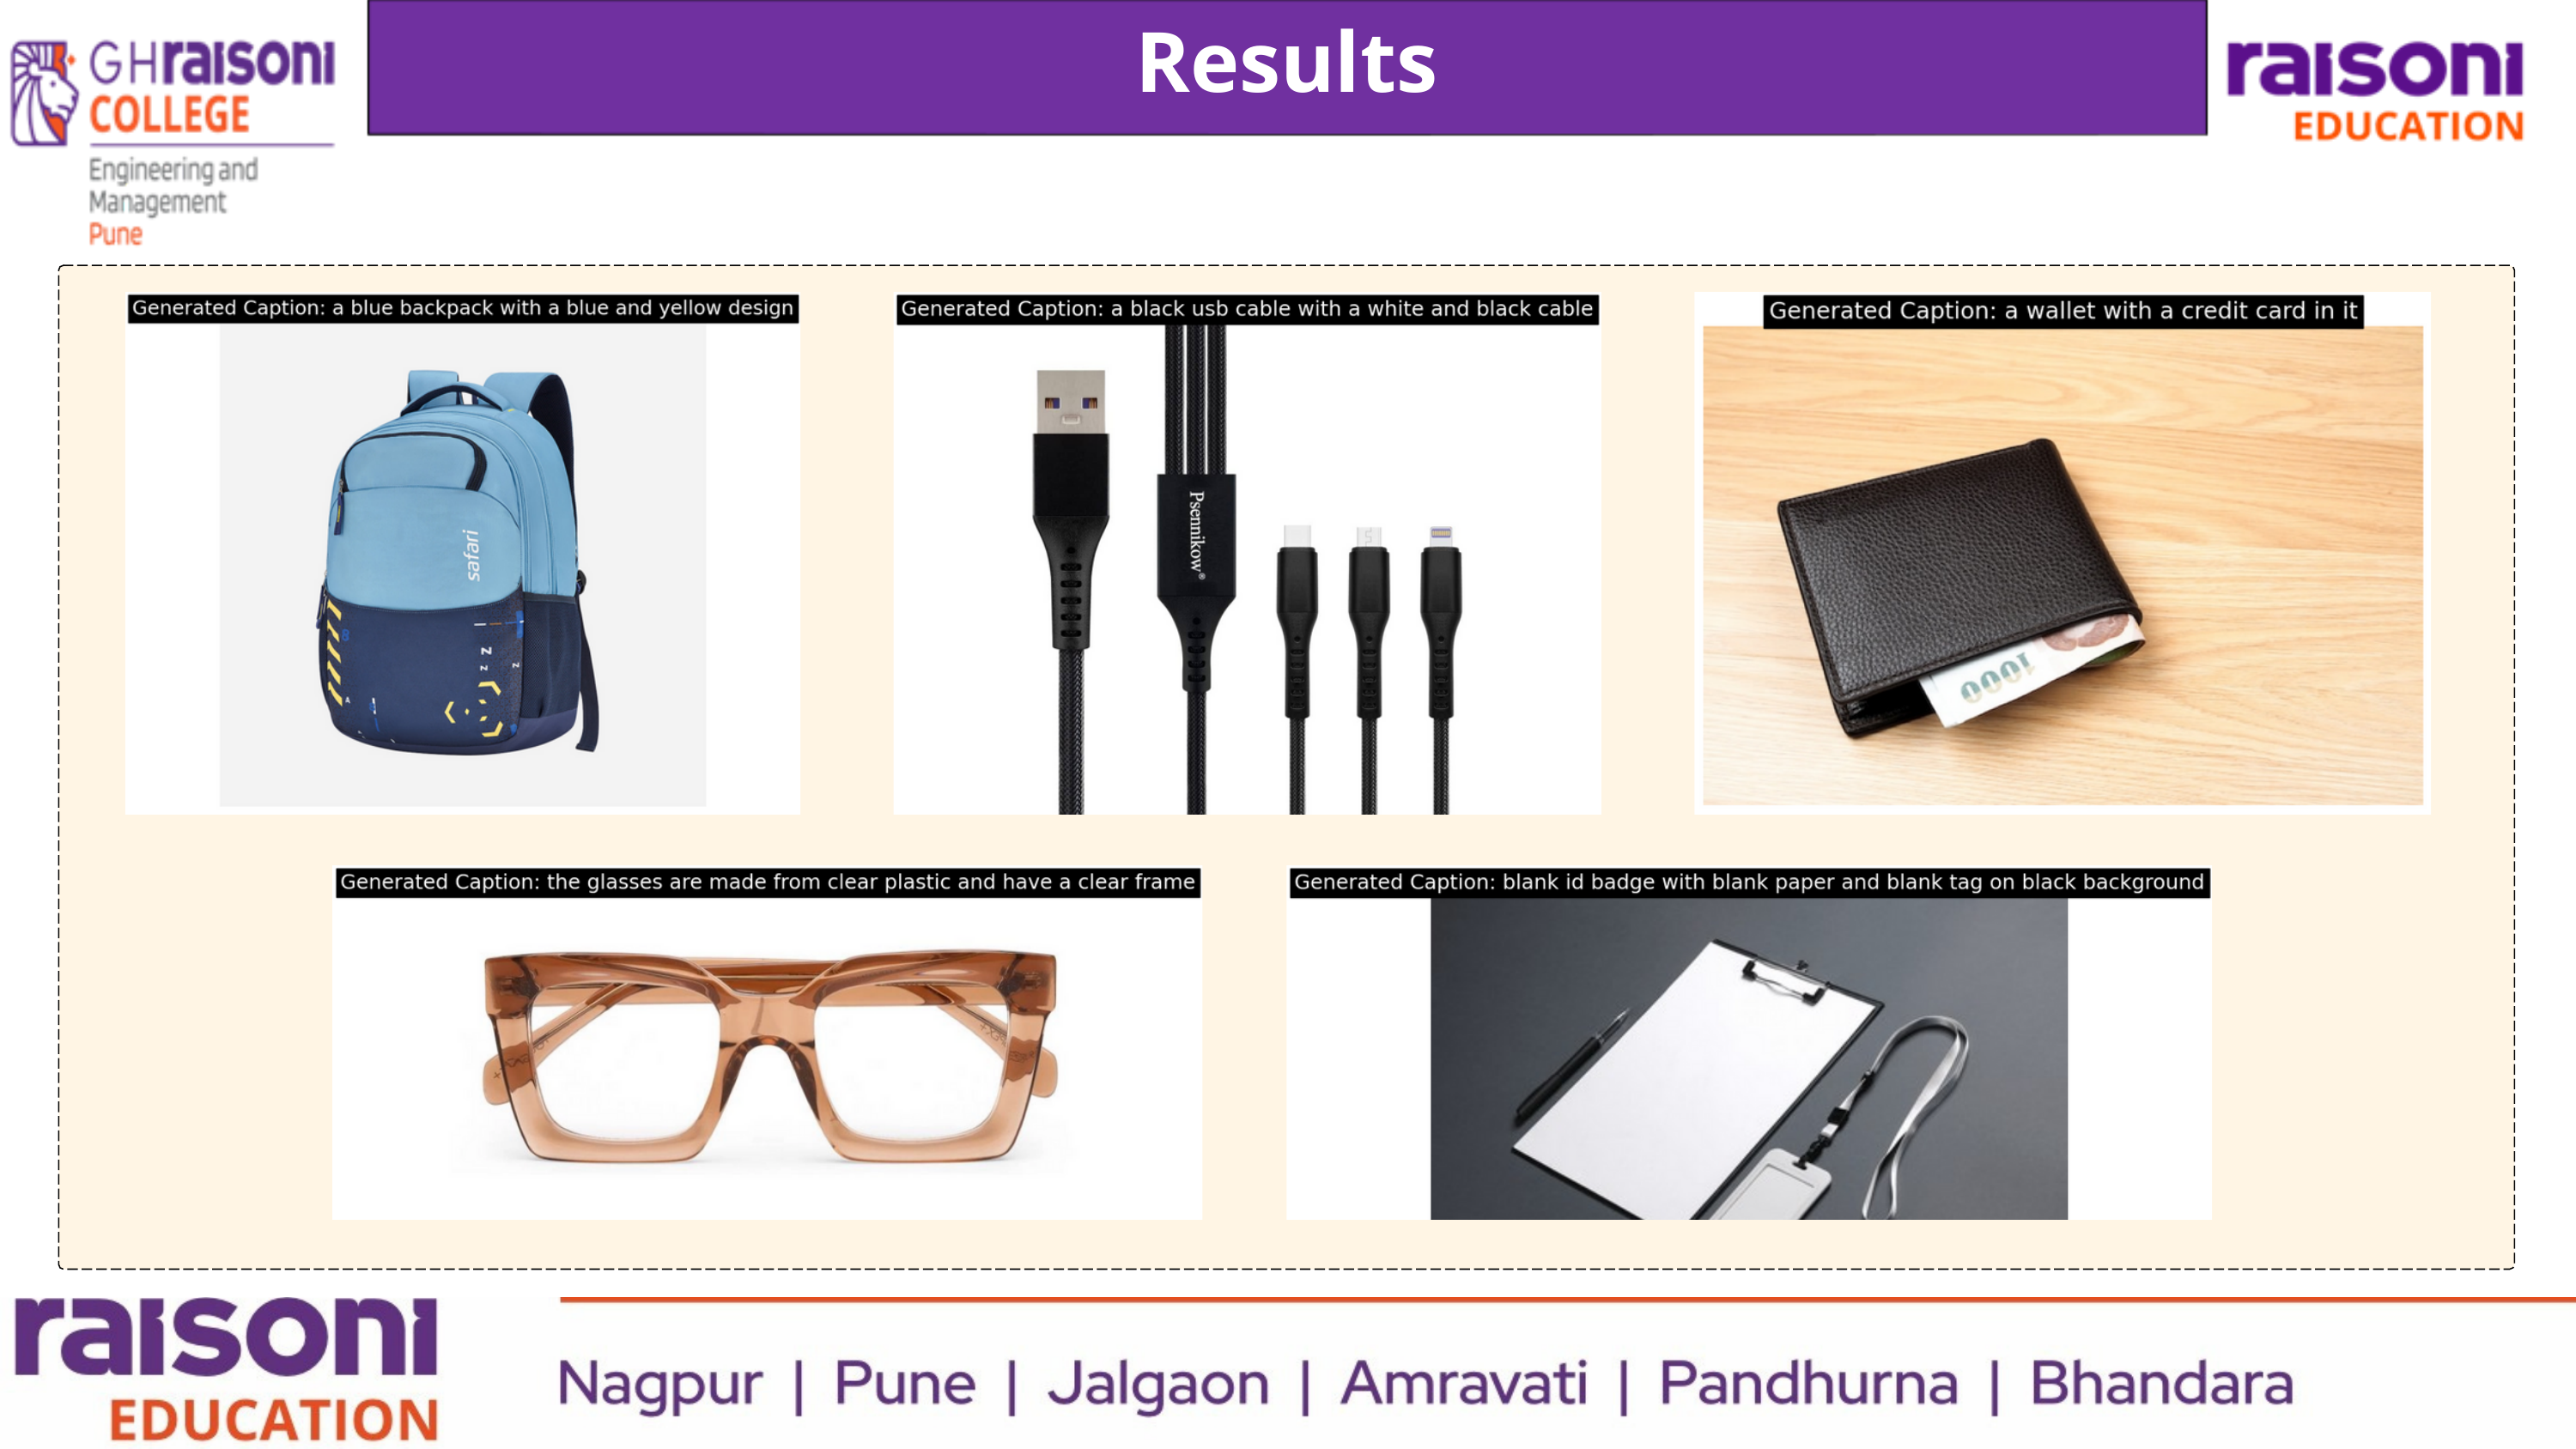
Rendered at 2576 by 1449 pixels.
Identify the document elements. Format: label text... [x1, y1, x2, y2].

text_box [0, 1297, 2576, 1449]
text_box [2176, 0, 2576, 185]
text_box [0, 0, 347, 293]
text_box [58, 264, 2515, 1270]
text_box Results [957, 0, 1617, 109]
text_box [359, 0, 2174, 145]
